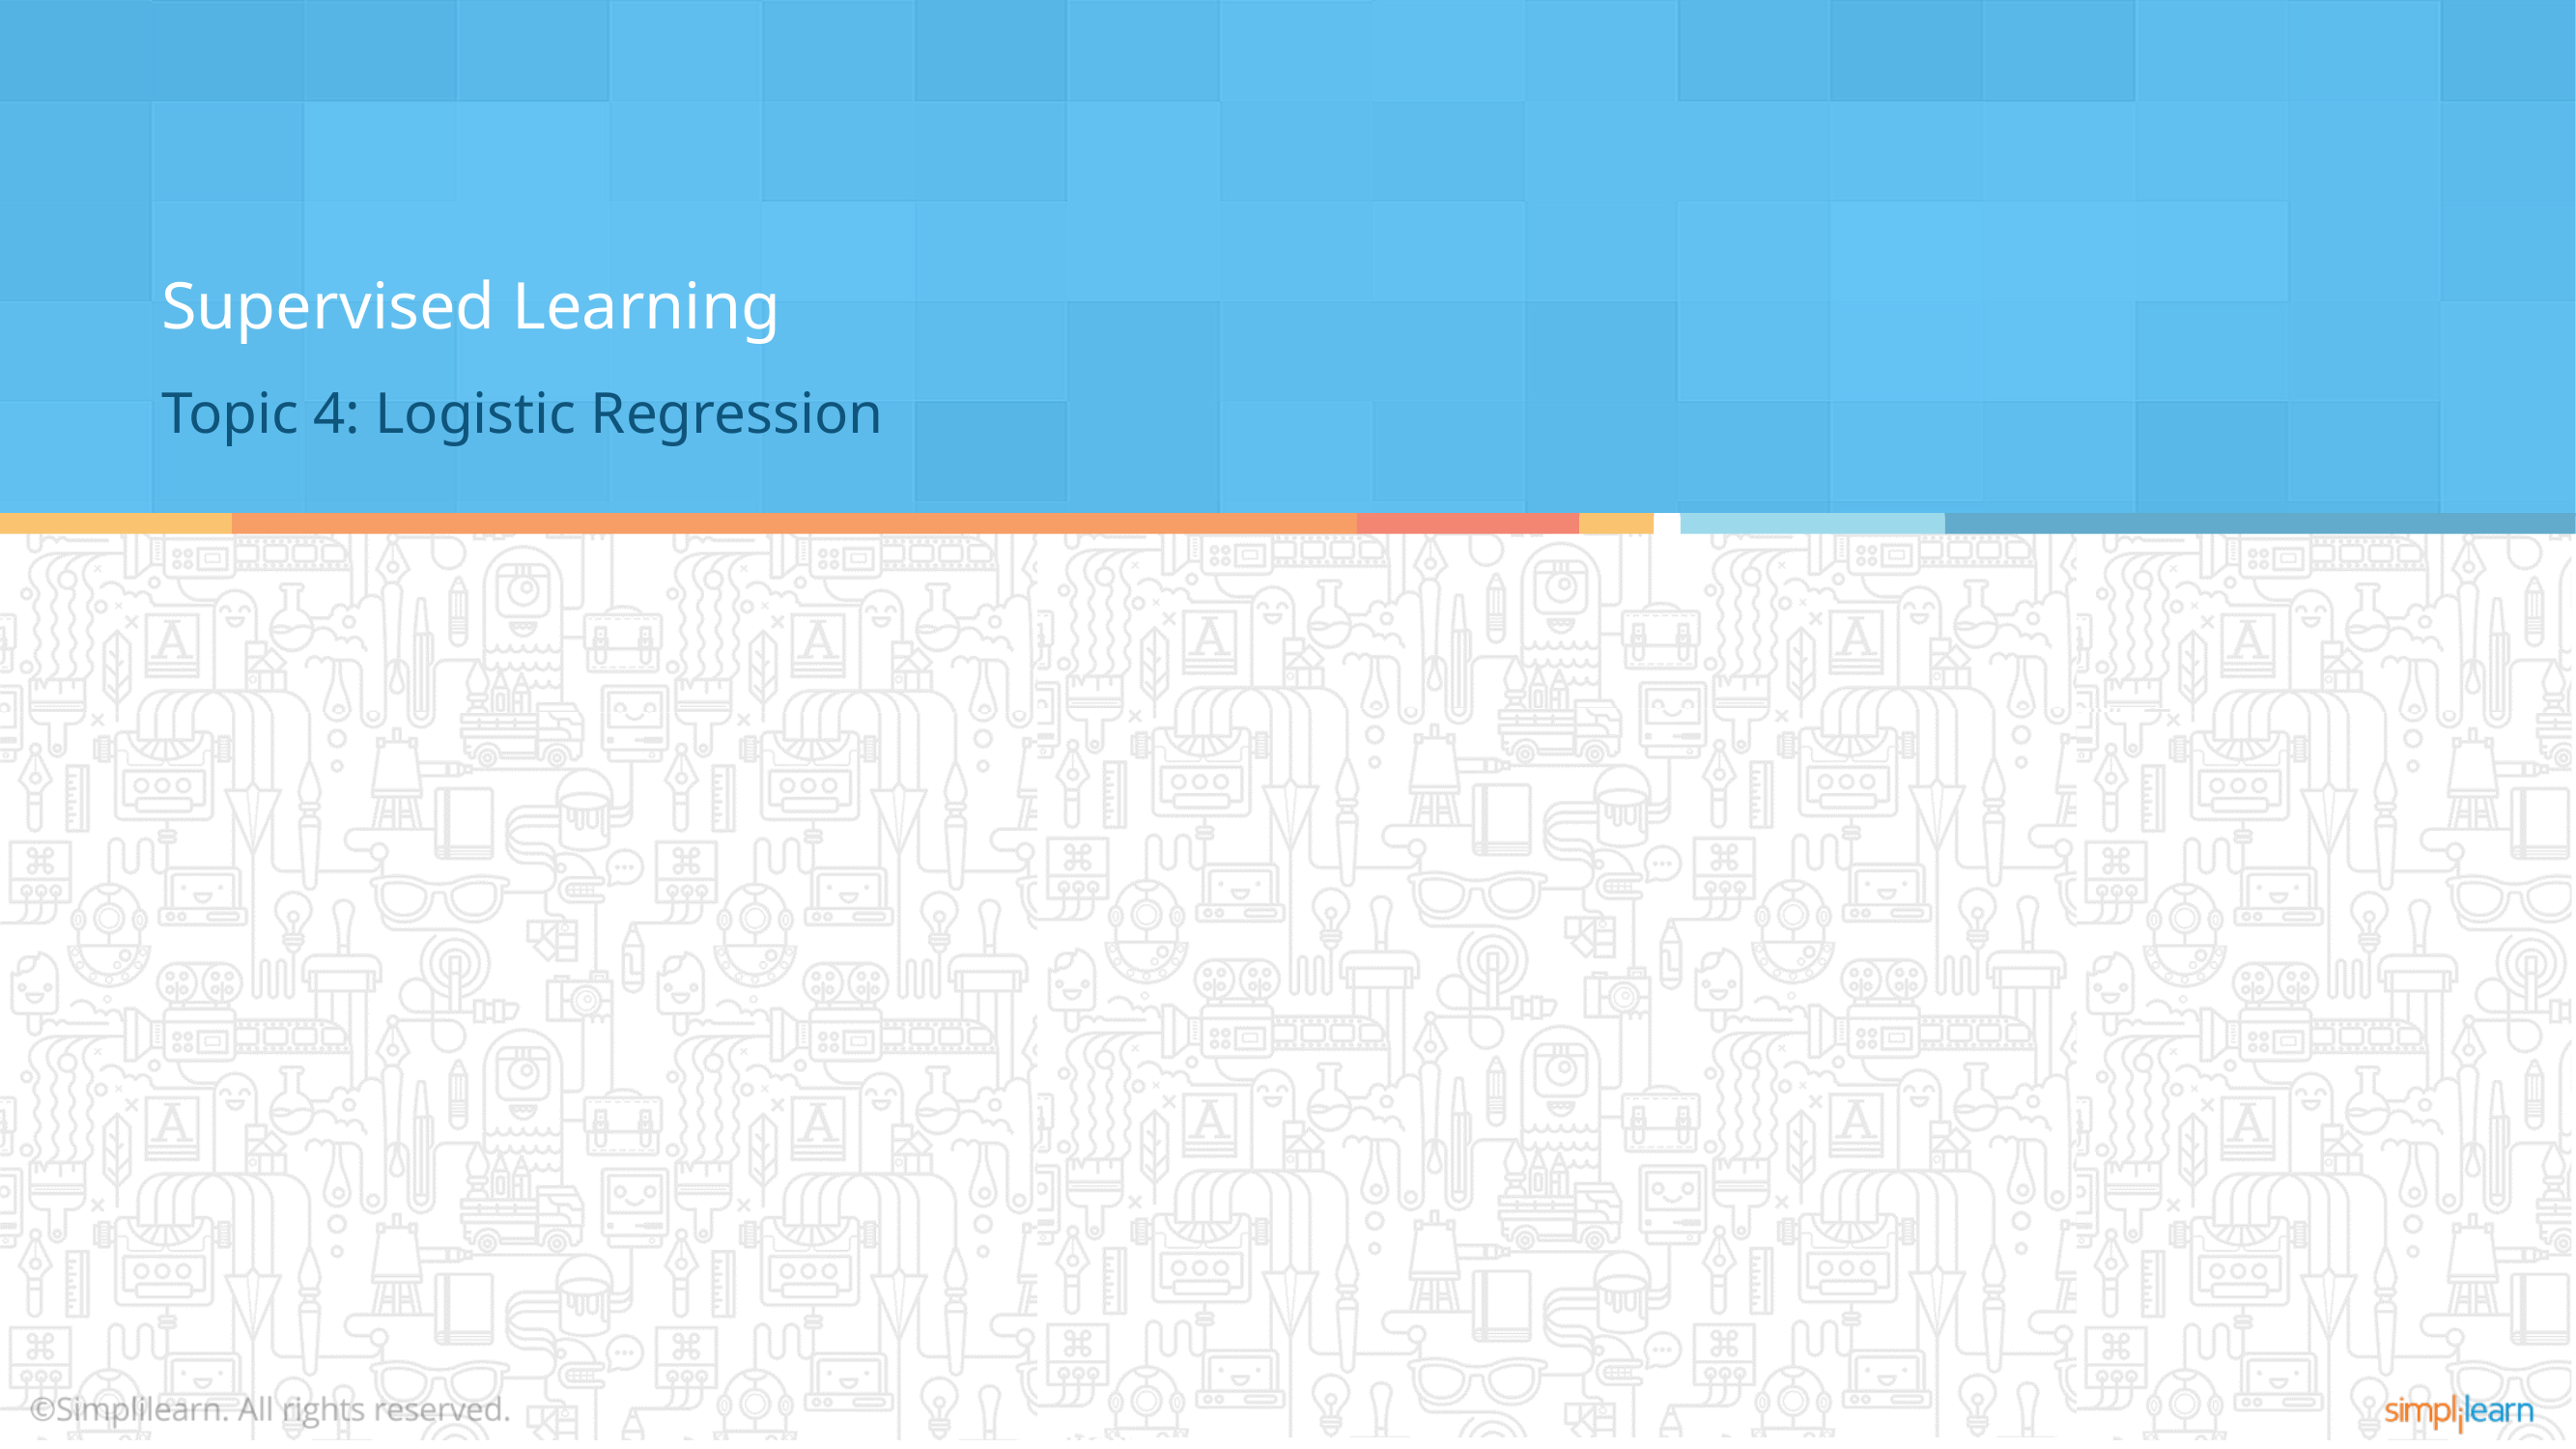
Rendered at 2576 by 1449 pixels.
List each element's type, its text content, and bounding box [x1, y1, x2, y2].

list Supervised Learning [147, 266, 2109, 351]
picture [0, 0, 2576, 1449]
list Topic 4: Logistic Regression [147, 377, 2109, 454]
